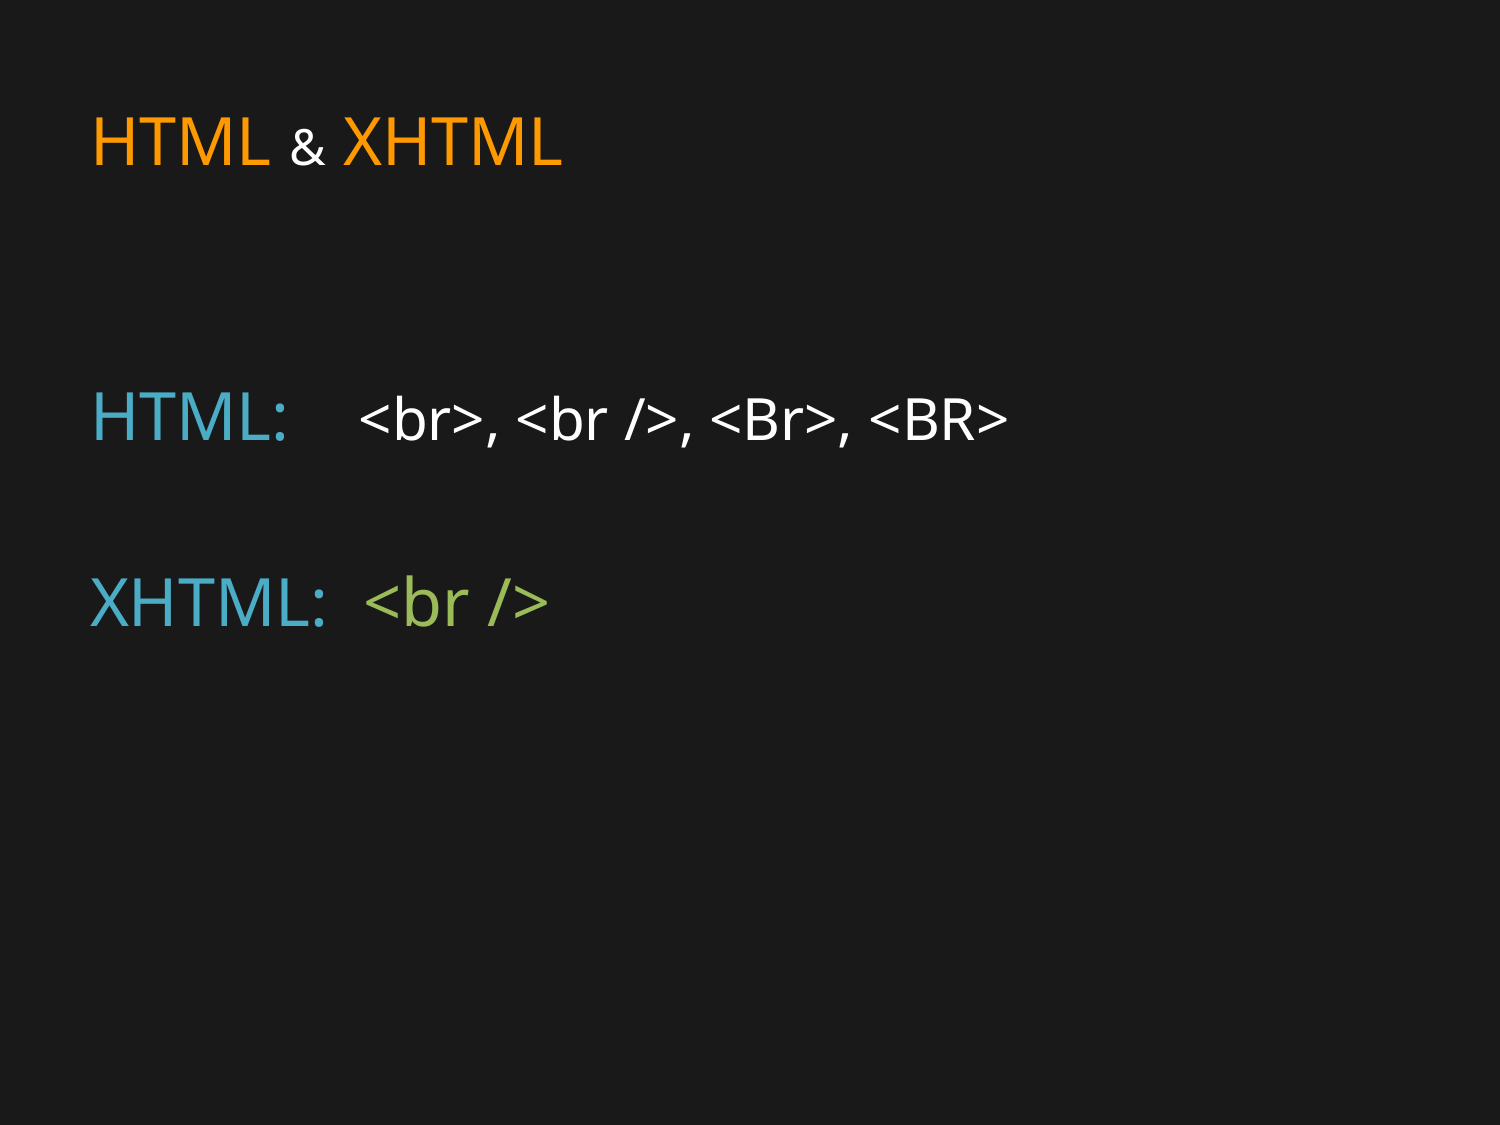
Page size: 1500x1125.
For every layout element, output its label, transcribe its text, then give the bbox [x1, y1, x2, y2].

title HTML & XHTML [75, 45, 1425, 233]
list HTML: <br>, <br />, <Br>, <BR> XHTML: <br /> [75, 262, 1425, 1005]
